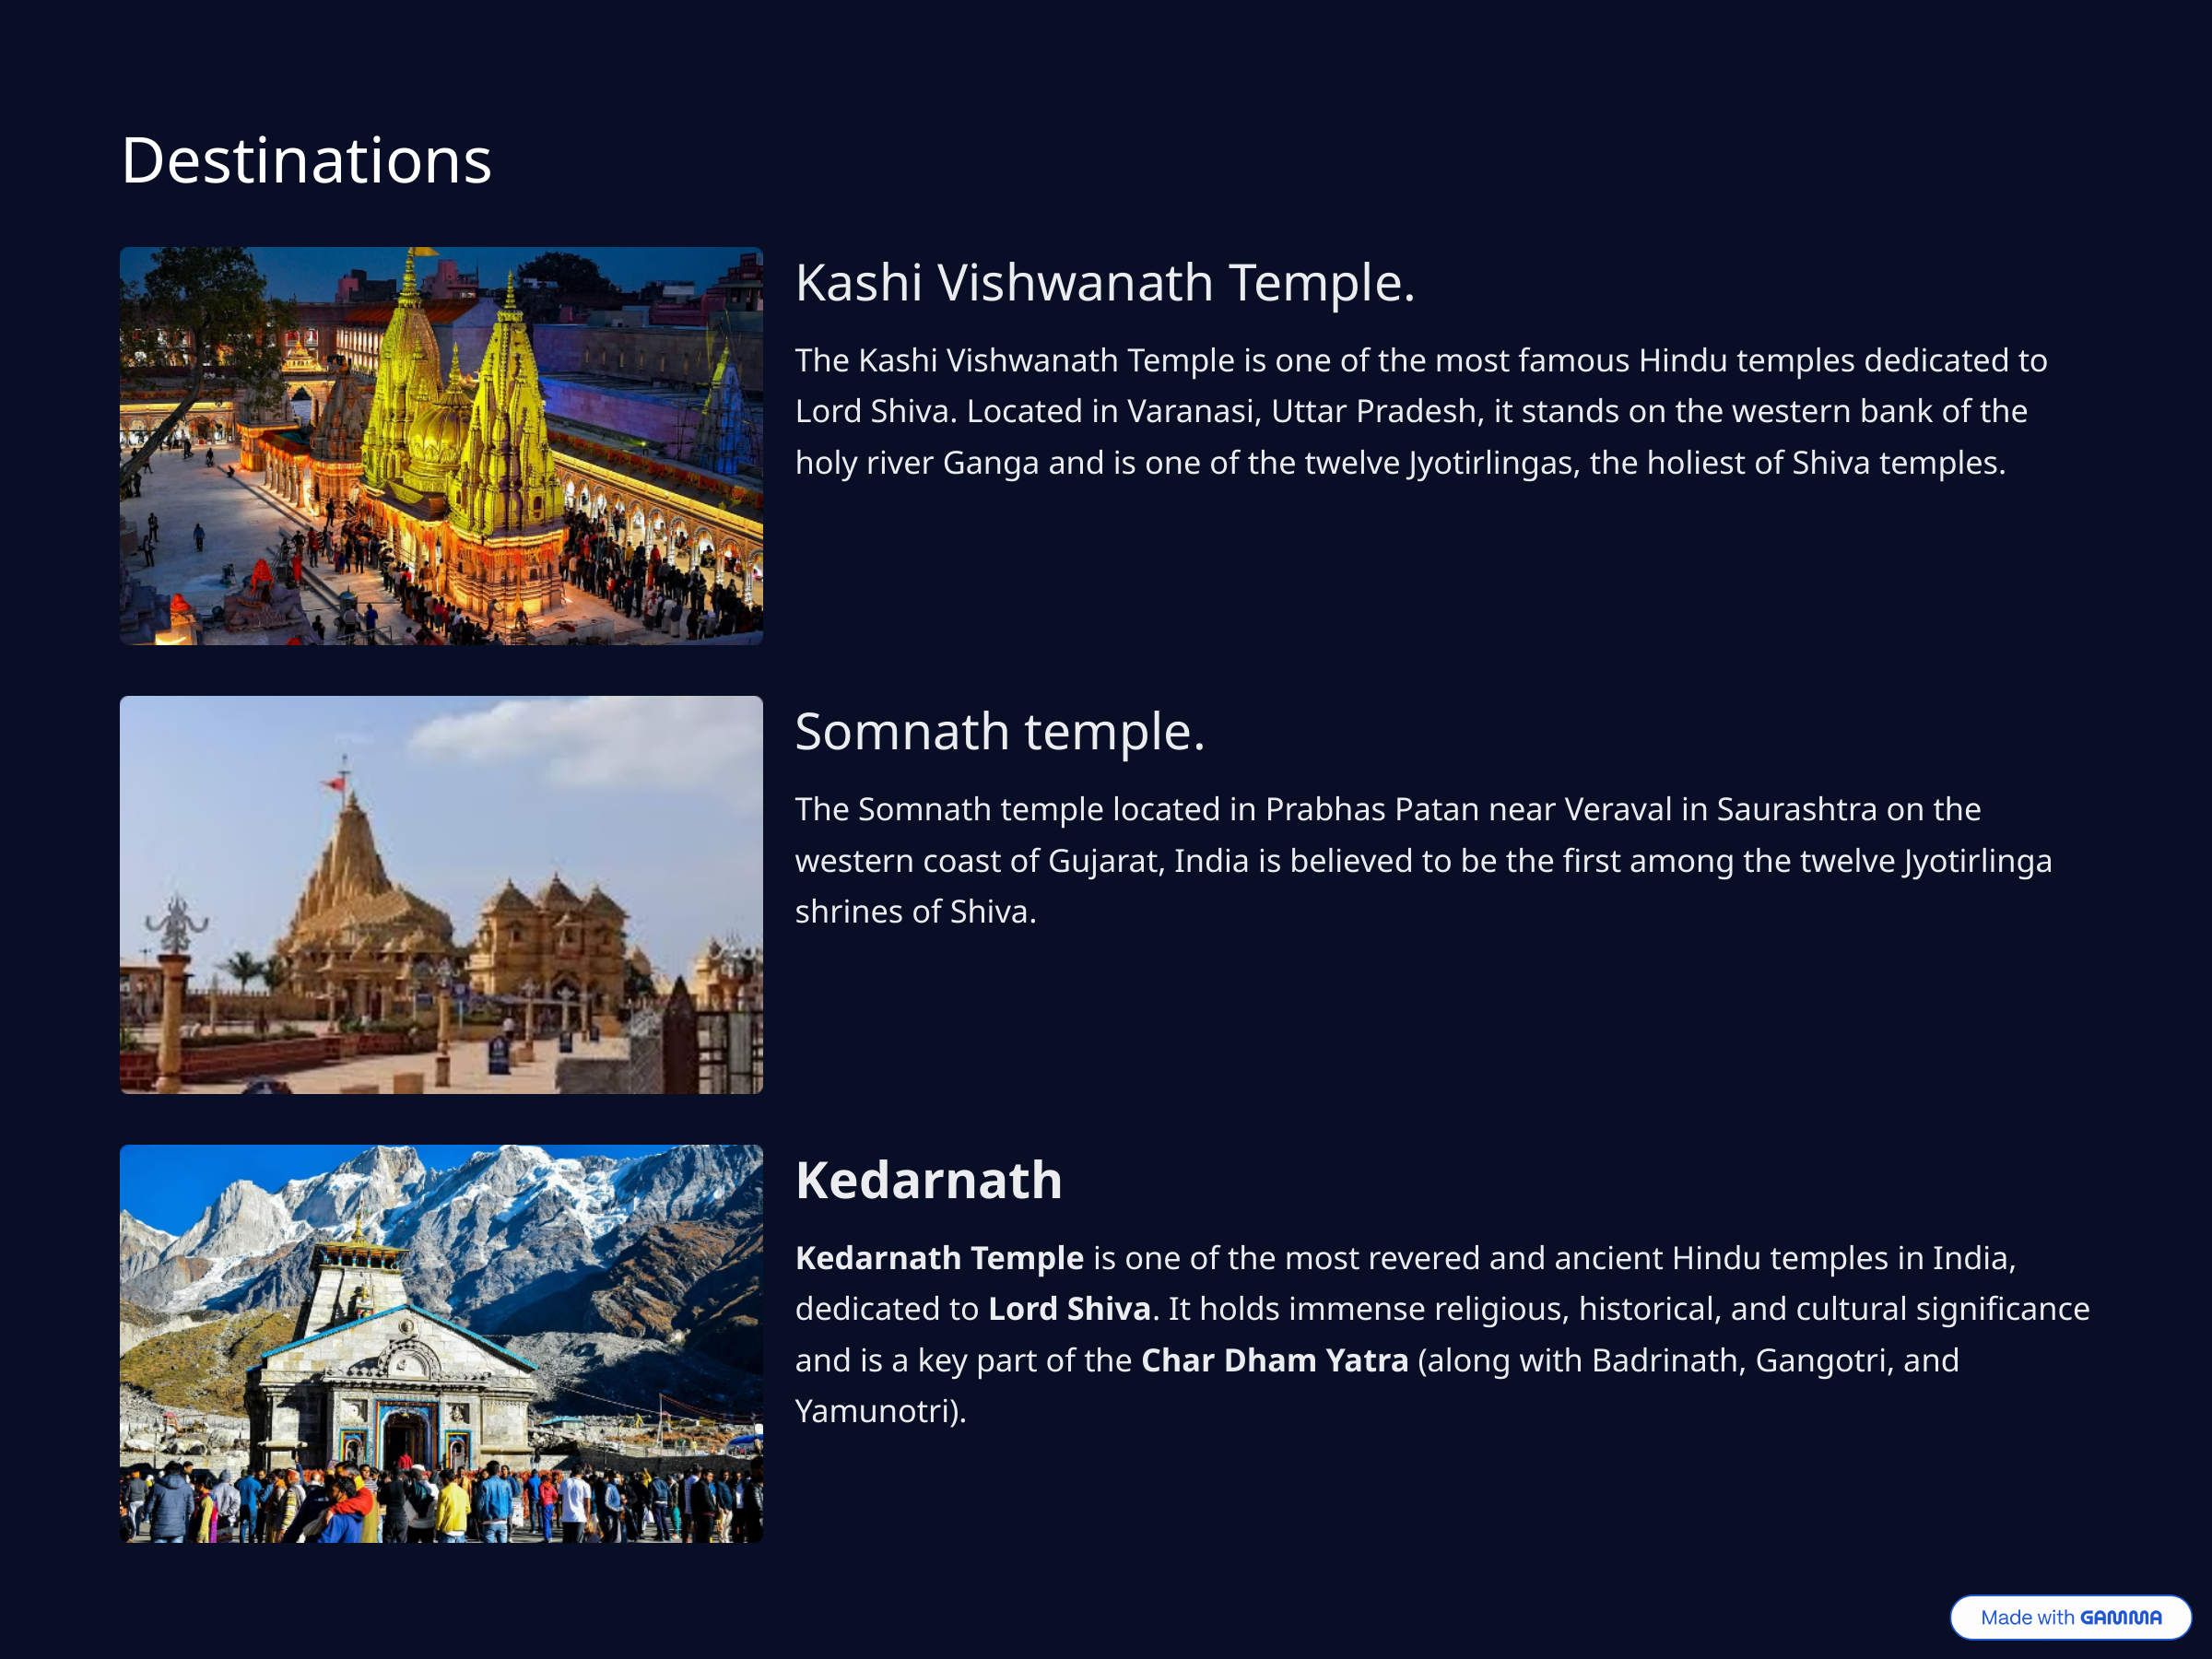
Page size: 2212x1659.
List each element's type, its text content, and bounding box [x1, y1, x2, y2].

picture [120, 696, 763, 1095]
text_box Kashi Vishwanath Temple. [794, 247, 1446, 312]
picture [1941, 1586, 2202, 1649]
text_box Destinations [120, 115, 763, 197]
text_box Kedarnath Temple is one of the most revered and ancient Hindu temples in India, dedicated to Lord Shiva. It holds immense religious, historical, and cultural significance and is a key part of the Char Dham Yatra (along with Badrinath, Gangotri, and Yamunotri). [794, 1225, 2092, 1431]
text_box Kedarnath [794, 1145, 1310, 1210]
text_box The Somnath temple located in Prabhas Patan near Veraval in Saurashtra on the western coast of Gujarat, India is believed to be the first among the twelve Jyotirlinga shrines of Shiva. [794, 776, 2092, 931]
picture [120, 247, 763, 646]
text_box The Kashi Vishwanath Temple is one of the most famous Hindu temples dedicated to Lord Shiva. Located in Varanasi, Uttar Pradesh, it stands on the western bank of the holy river Ganga and is one of the twelve Jyotirlingas, the holiest of Shiva temples. [794, 327, 2092, 534]
text_box Somnath temple. [794, 696, 1310, 761]
picture [120, 1145, 763, 1544]
